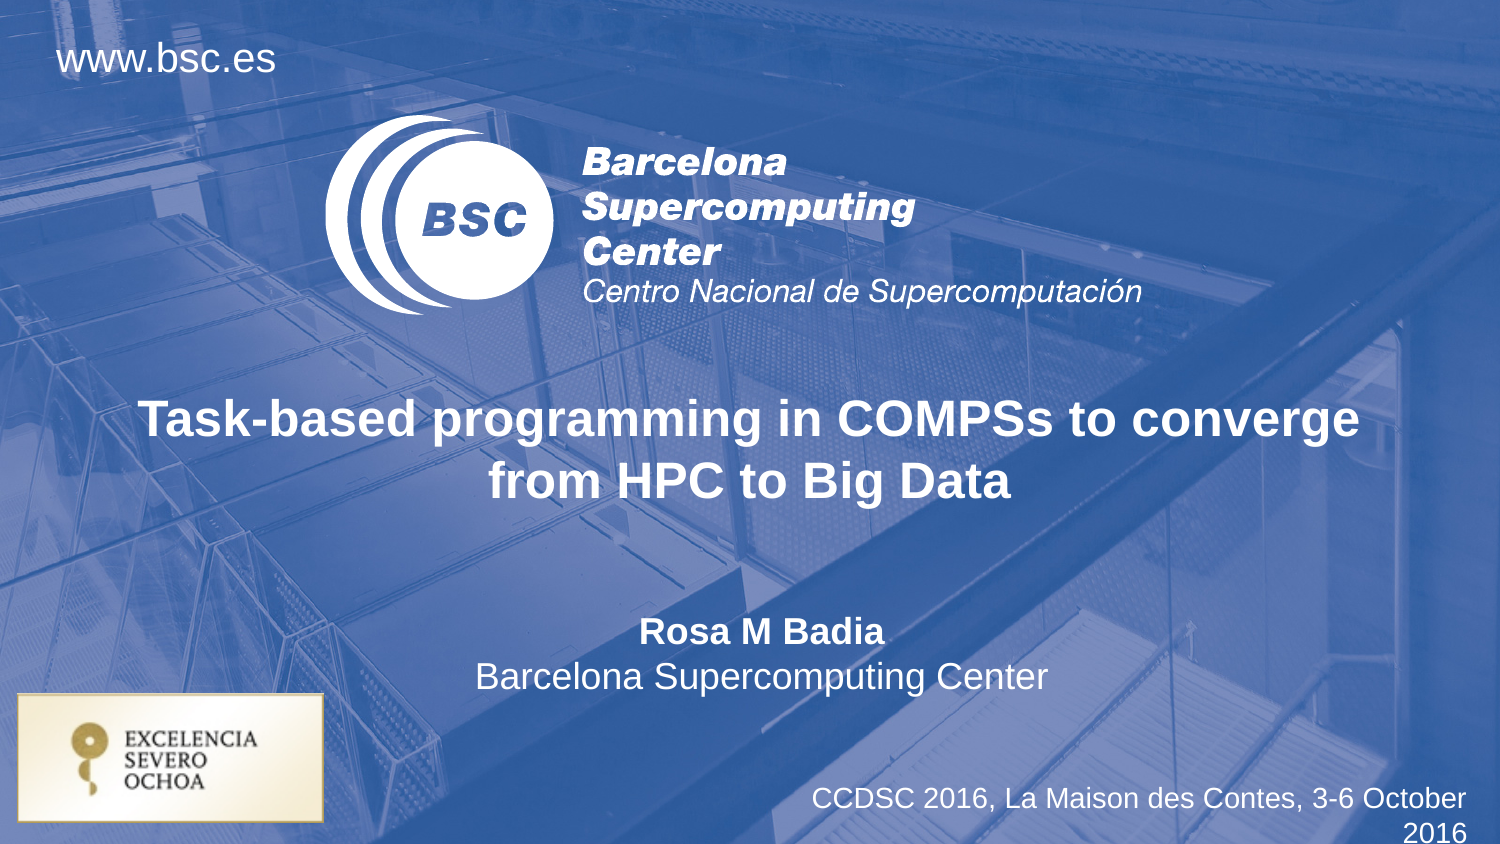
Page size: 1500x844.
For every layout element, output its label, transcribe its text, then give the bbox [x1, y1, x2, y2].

title Task-based programming in COMPSs to converge from HPC to Big Data [112, 377, 1388, 517]
text_box CCDSC 2016, La Maison des Contes, 3-6 October 2016 [726, 772, 1483, 844]
text_box Rosa M Badia Barcelona Supercomputing Center [230, 599, 1294, 705]
picture [0, 0, 1500, 844]
